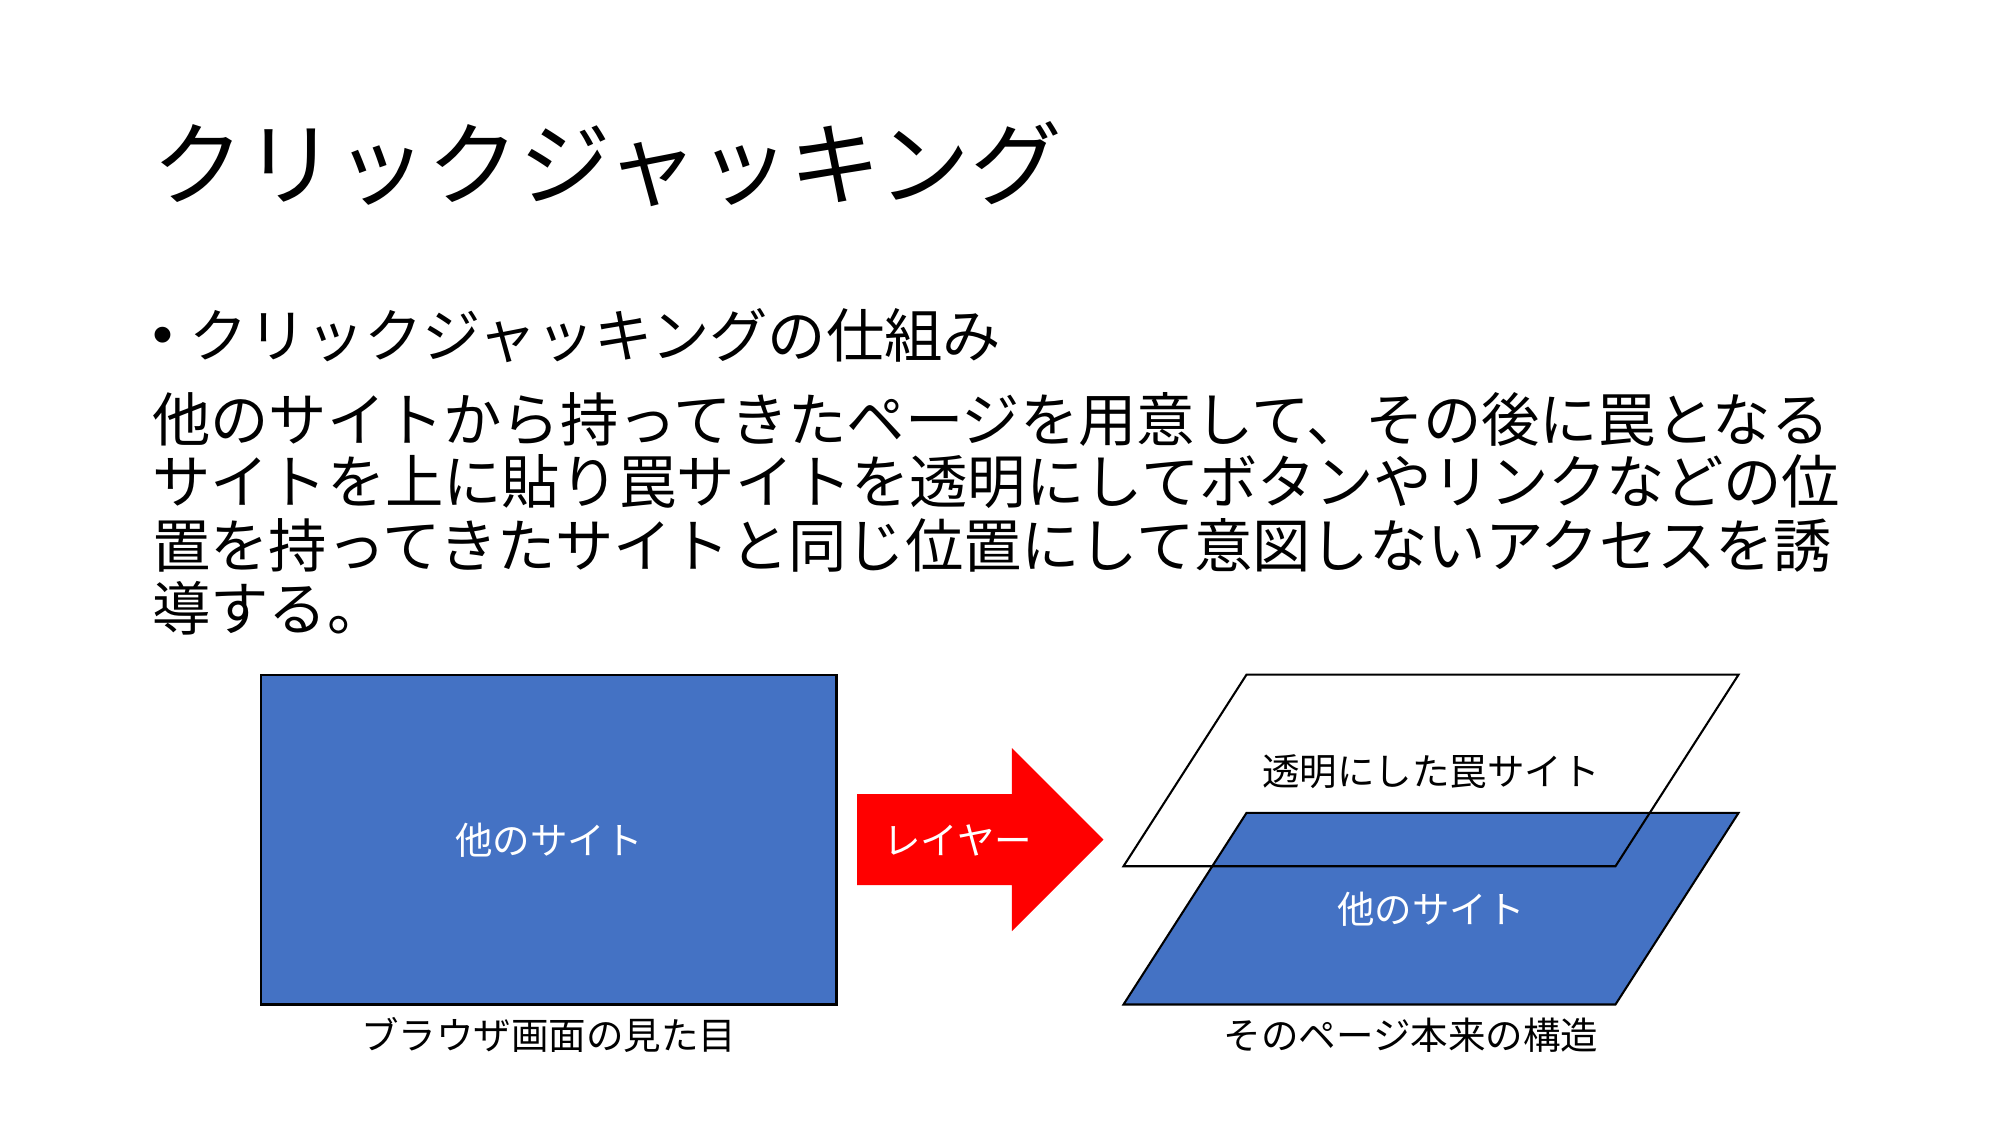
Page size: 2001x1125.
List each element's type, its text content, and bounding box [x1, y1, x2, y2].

text_box ブラウザ画面の見た目 [346, 1004, 752, 1065]
list クリックジャッキングの仕組み 他のサイトから持ってきたページを用意して、その後に罠となるサイトを上に貼り罠サイトを透明にしてボタンやリンクなどの位置を持ってきたサイトと同じ位置にして意図しないアクセスを誘導する。 [137, 299, 1863, 1014]
text_box そのページ本来の構造 [1209, 1004, 1614, 1065]
text_box 透明にした罠サイト [1121, 673, 1741, 868]
text_box 他のサイト [1121, 811, 1741, 1006]
title クリックジャッキング [137, 59, 1863, 278]
text_box レイヤー [857, 748, 1104, 932]
text_box 他のサイト [260, 674, 838, 1006]
